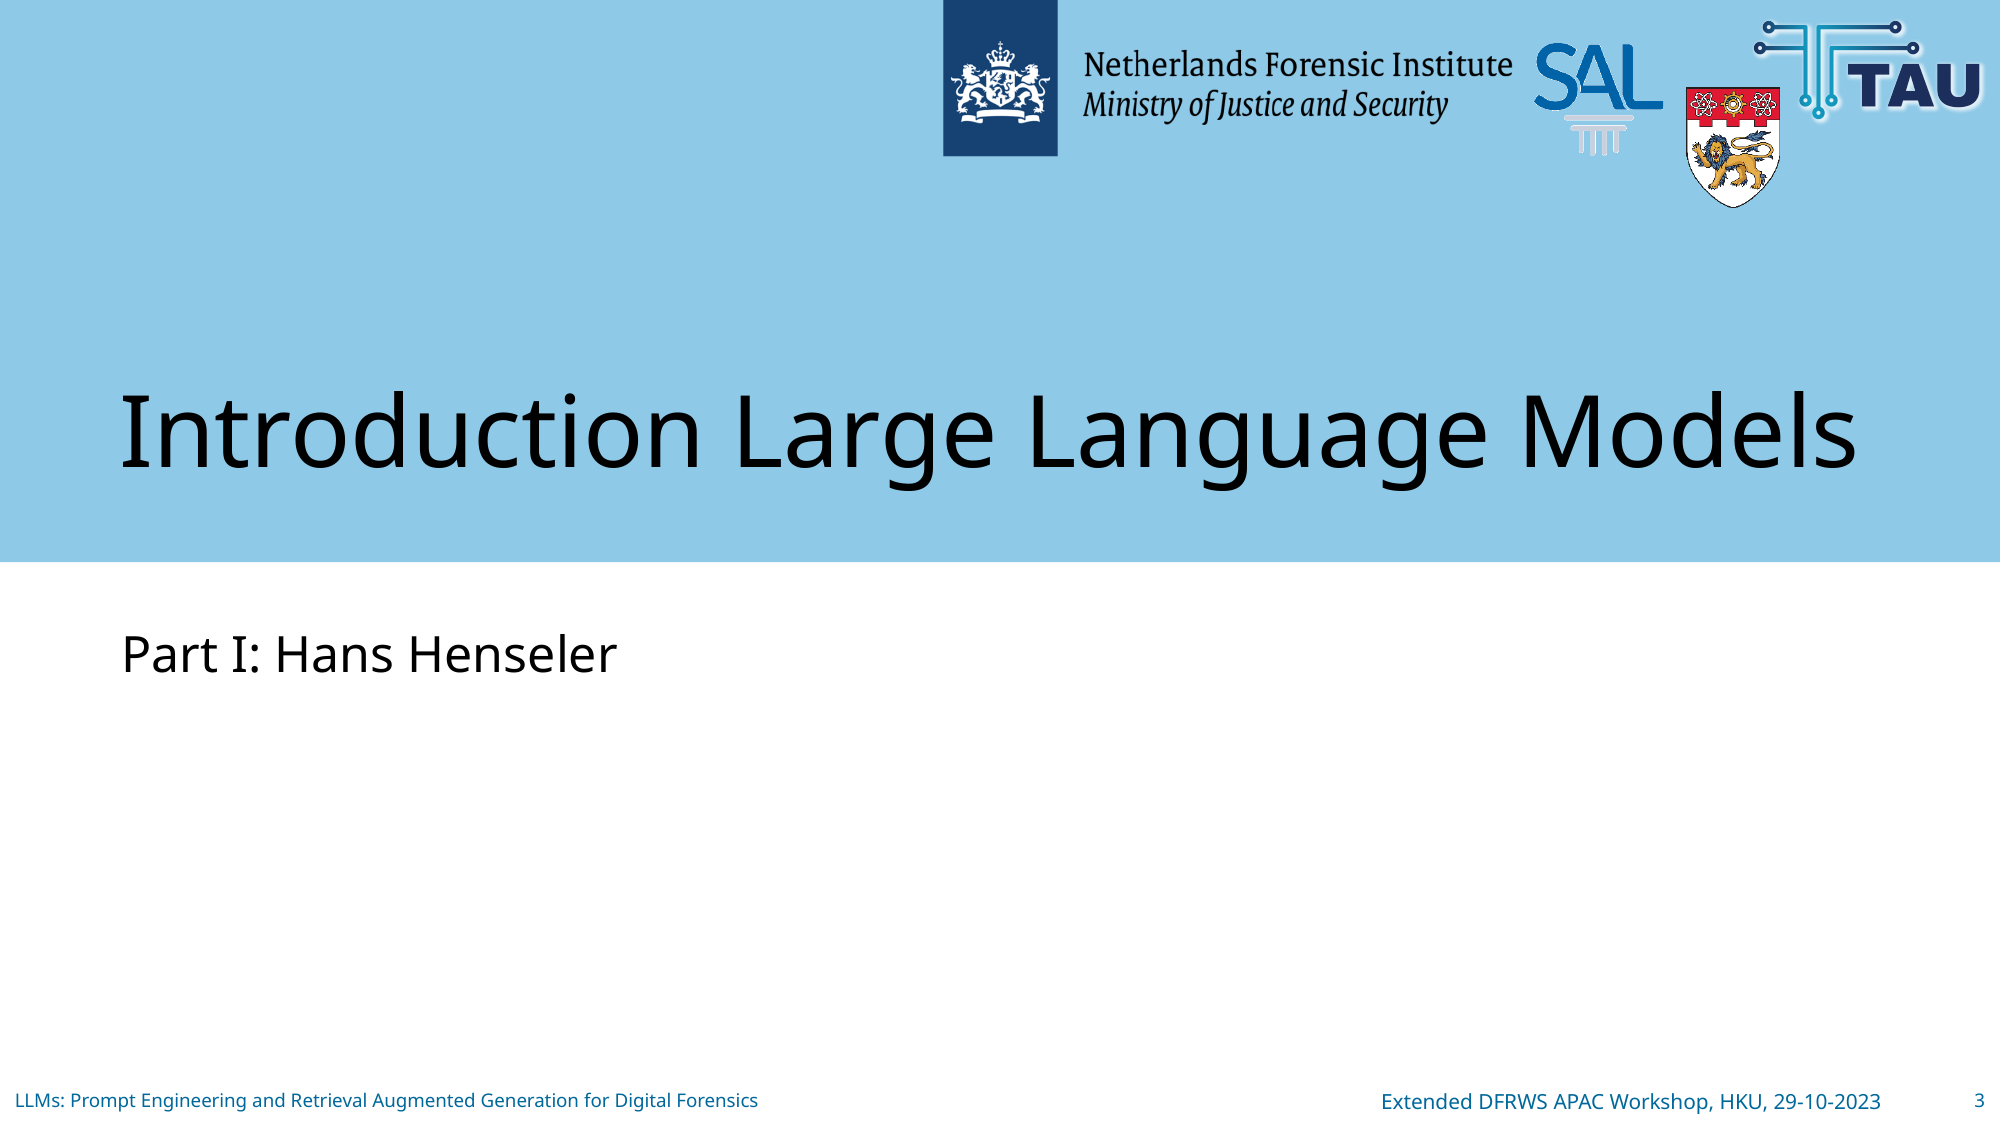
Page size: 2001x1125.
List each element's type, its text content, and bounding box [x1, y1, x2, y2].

title Introduction Large Language Models [104, 308, 1897, 563]
footer LLMs: Prompt Engineering and Retrieval Augmented Generation for Digital Forensics [0, 1081, 1067, 1125]
subtitle Part I: Hans Henseler [104, 615, 1897, 956]
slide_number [1172, 1081, 1896, 1125]
picture [0, 0, 2001, 228]
slide_number 3 [1896, 1081, 2000, 1125]
